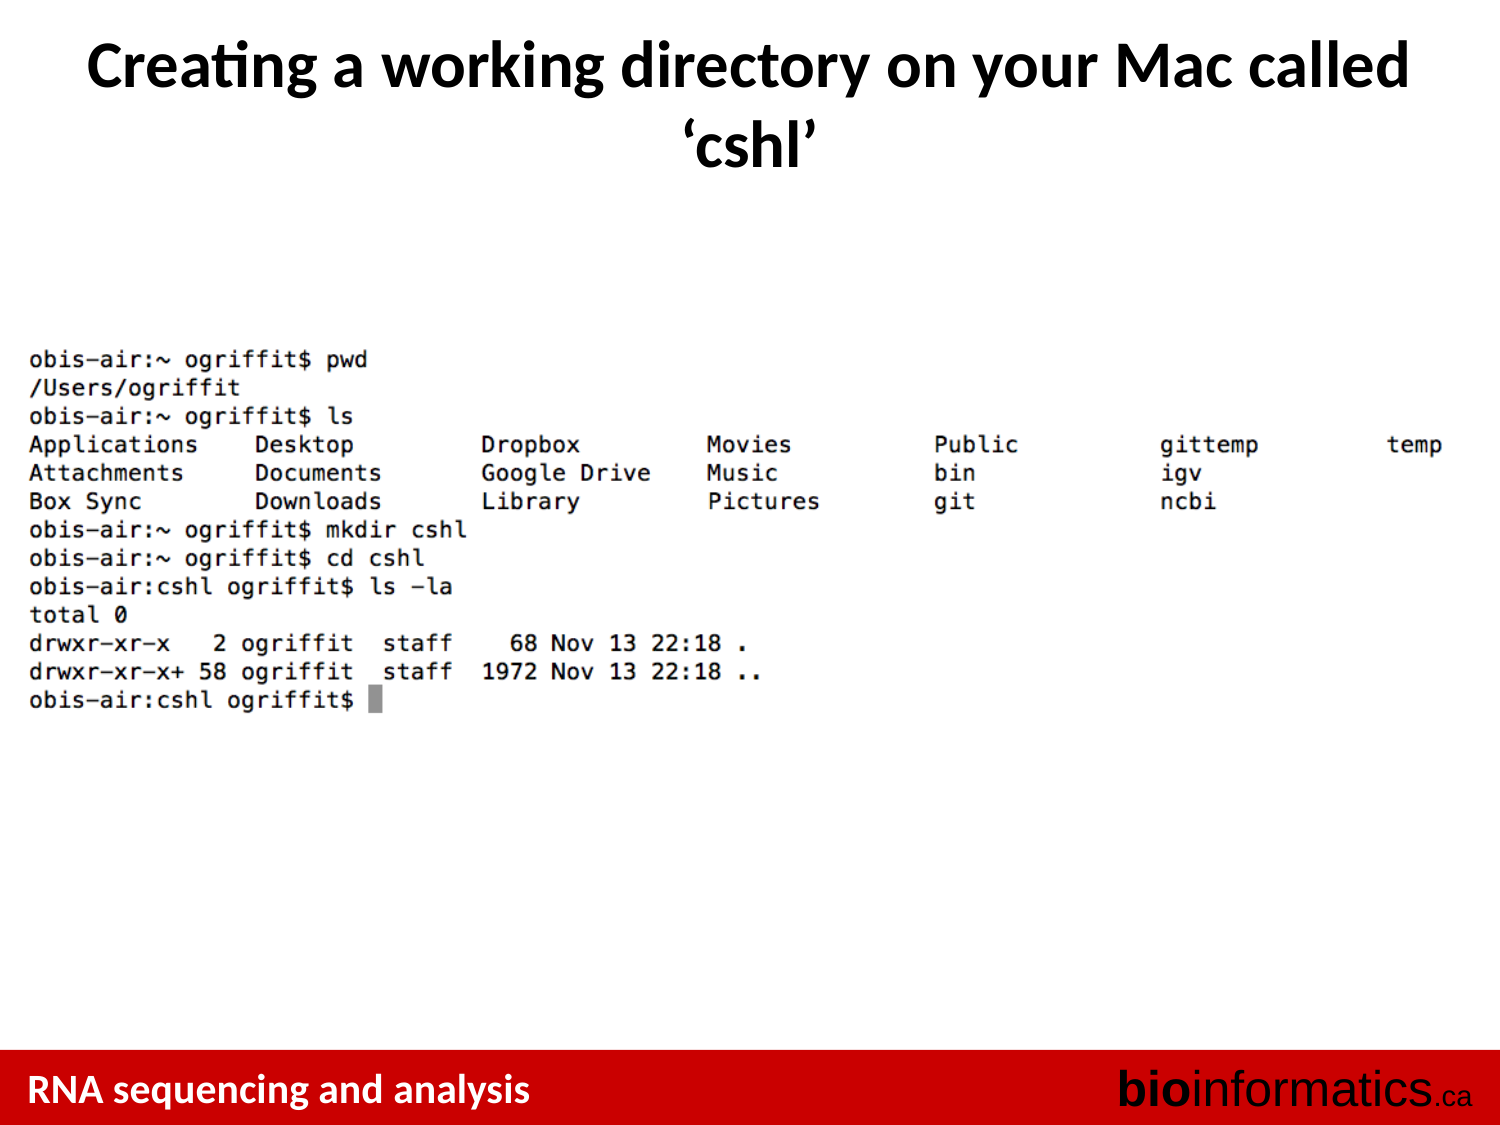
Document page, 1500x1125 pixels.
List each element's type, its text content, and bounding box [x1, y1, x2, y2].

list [24, 329, 1476, 729]
title Creating a working directory on your Mac called ‘cshl’ [24, 7, 1475, 195]
